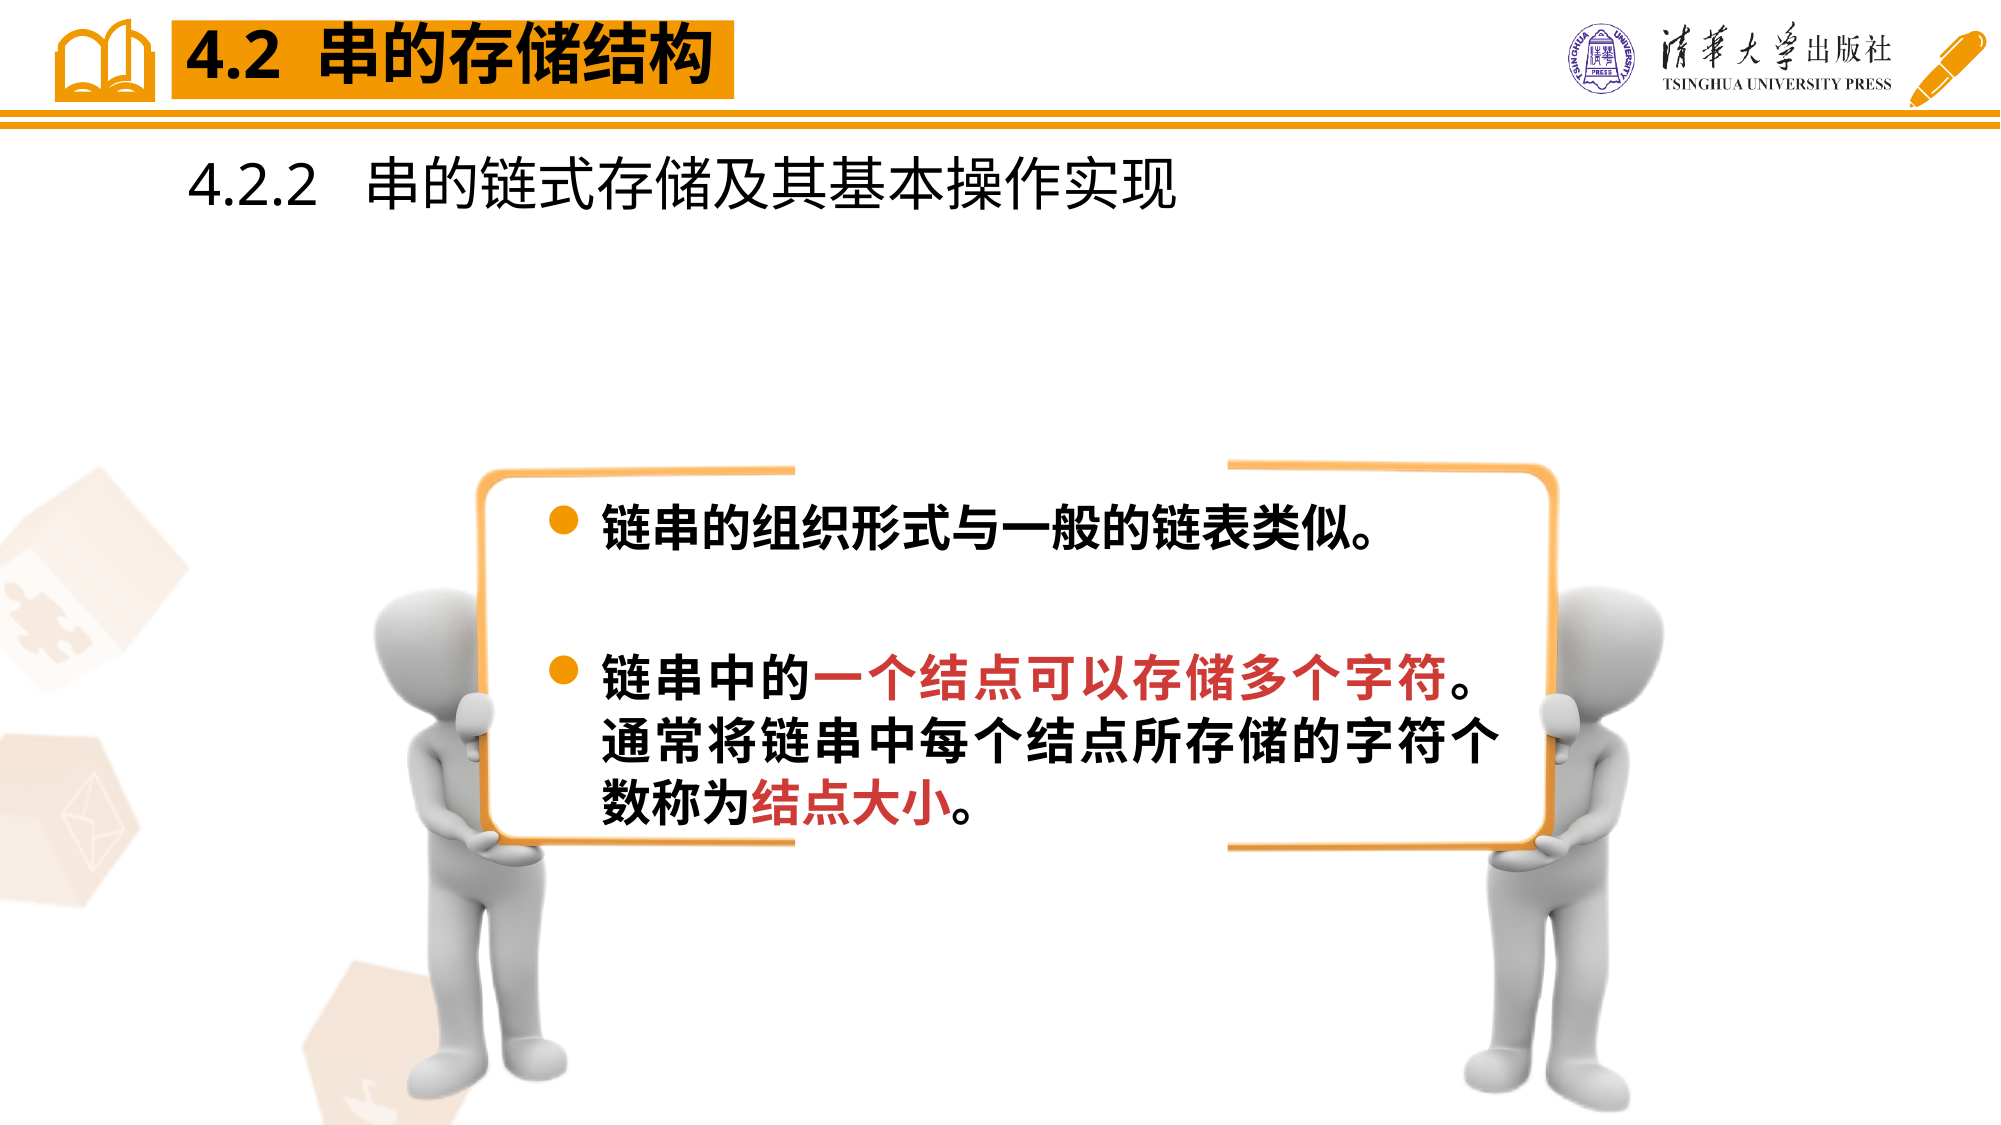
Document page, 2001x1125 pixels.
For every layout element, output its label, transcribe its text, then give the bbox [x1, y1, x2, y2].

picture [1531, 0, 1973, 149]
picture [307, 278, 796, 1125]
text_box 4.2 串的存储结构 [171, 20, 735, 100]
text_box 4.2.2 串的链式存储及其基本操作实现 [173, 153, 1213, 225]
text_box 链串的组织形式与一般的链表类似。 链串中的一个结点可以存储多个字符。通常将链串中每个结点所存储的字符个数称为结点大小。 [799, 475, 1222, 852]
picture [1936, 78, 1948, 90]
picture [1227, 266, 1733, 1125]
